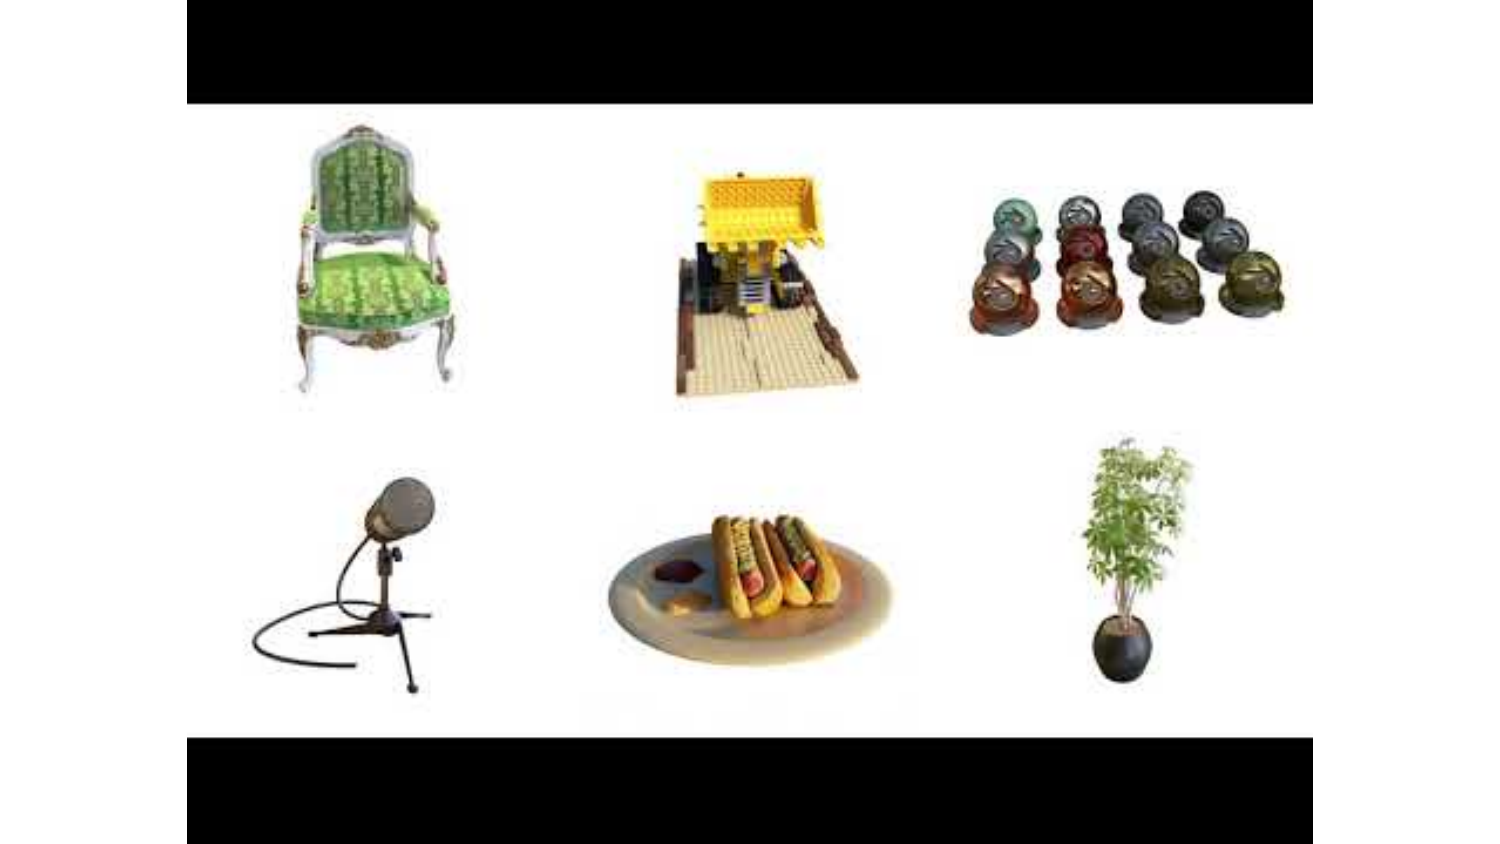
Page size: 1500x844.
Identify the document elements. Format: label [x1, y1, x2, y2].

picture [187, 0, 1313, 844]
